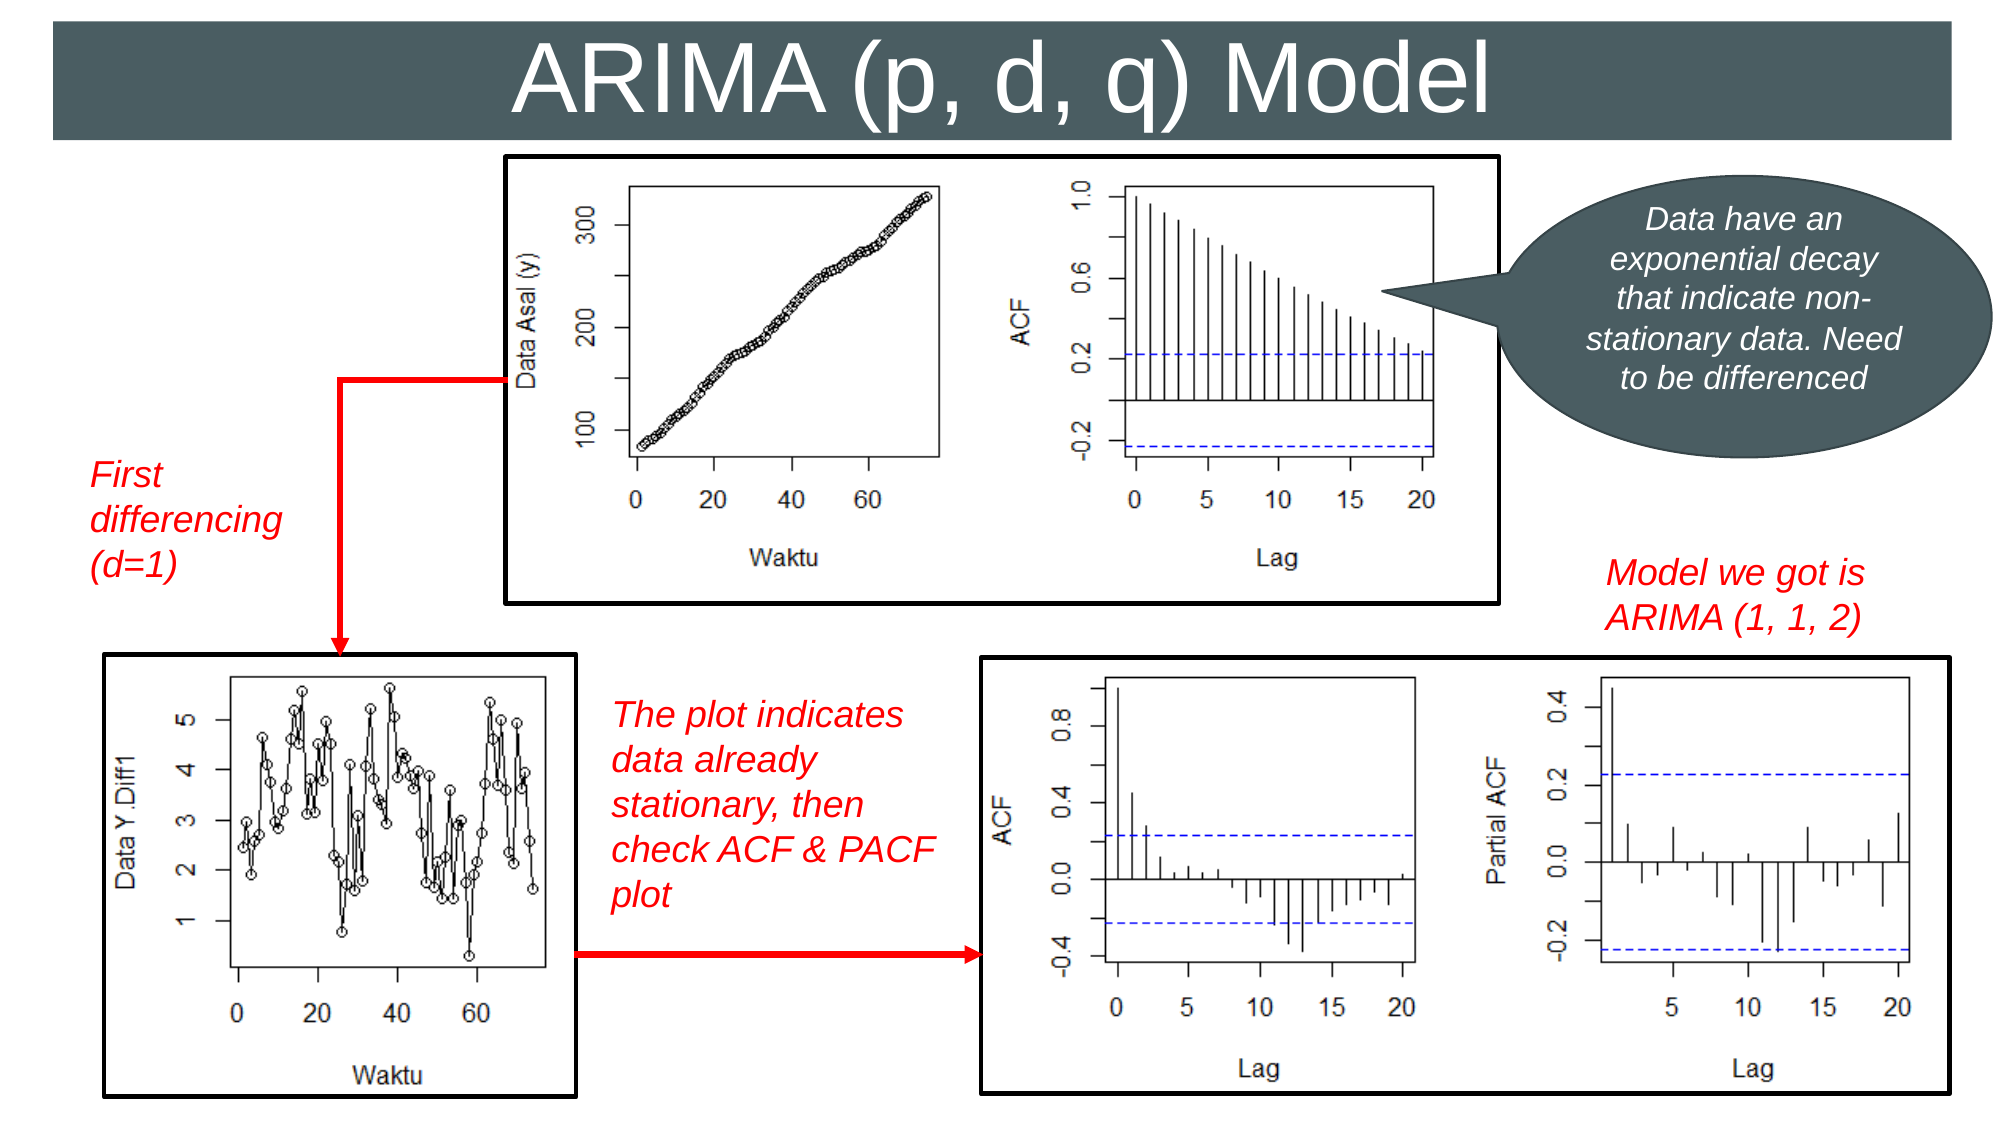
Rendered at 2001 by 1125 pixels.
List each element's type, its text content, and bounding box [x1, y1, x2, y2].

text_box Model we got is ARIMA (1, 1, 2) [1591, 540, 1898, 646]
text_box First differencing (d=1) [74, 442, 300, 592]
picture [507, 159, 1497, 602]
list ARIMA (p, d, q) Model [53, 21, 1952, 141]
picture [106, 656, 574, 1095]
picture [983, 659, 1948, 1092]
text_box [340, 380, 508, 657]
text_box Data have an exponential decay that indicate non-stationary data. Need to be differenced [1497, 174, 1993, 459]
text_box The plot indicates data already stationary, then check ACF & PACF plot [596, 682, 983, 923]
